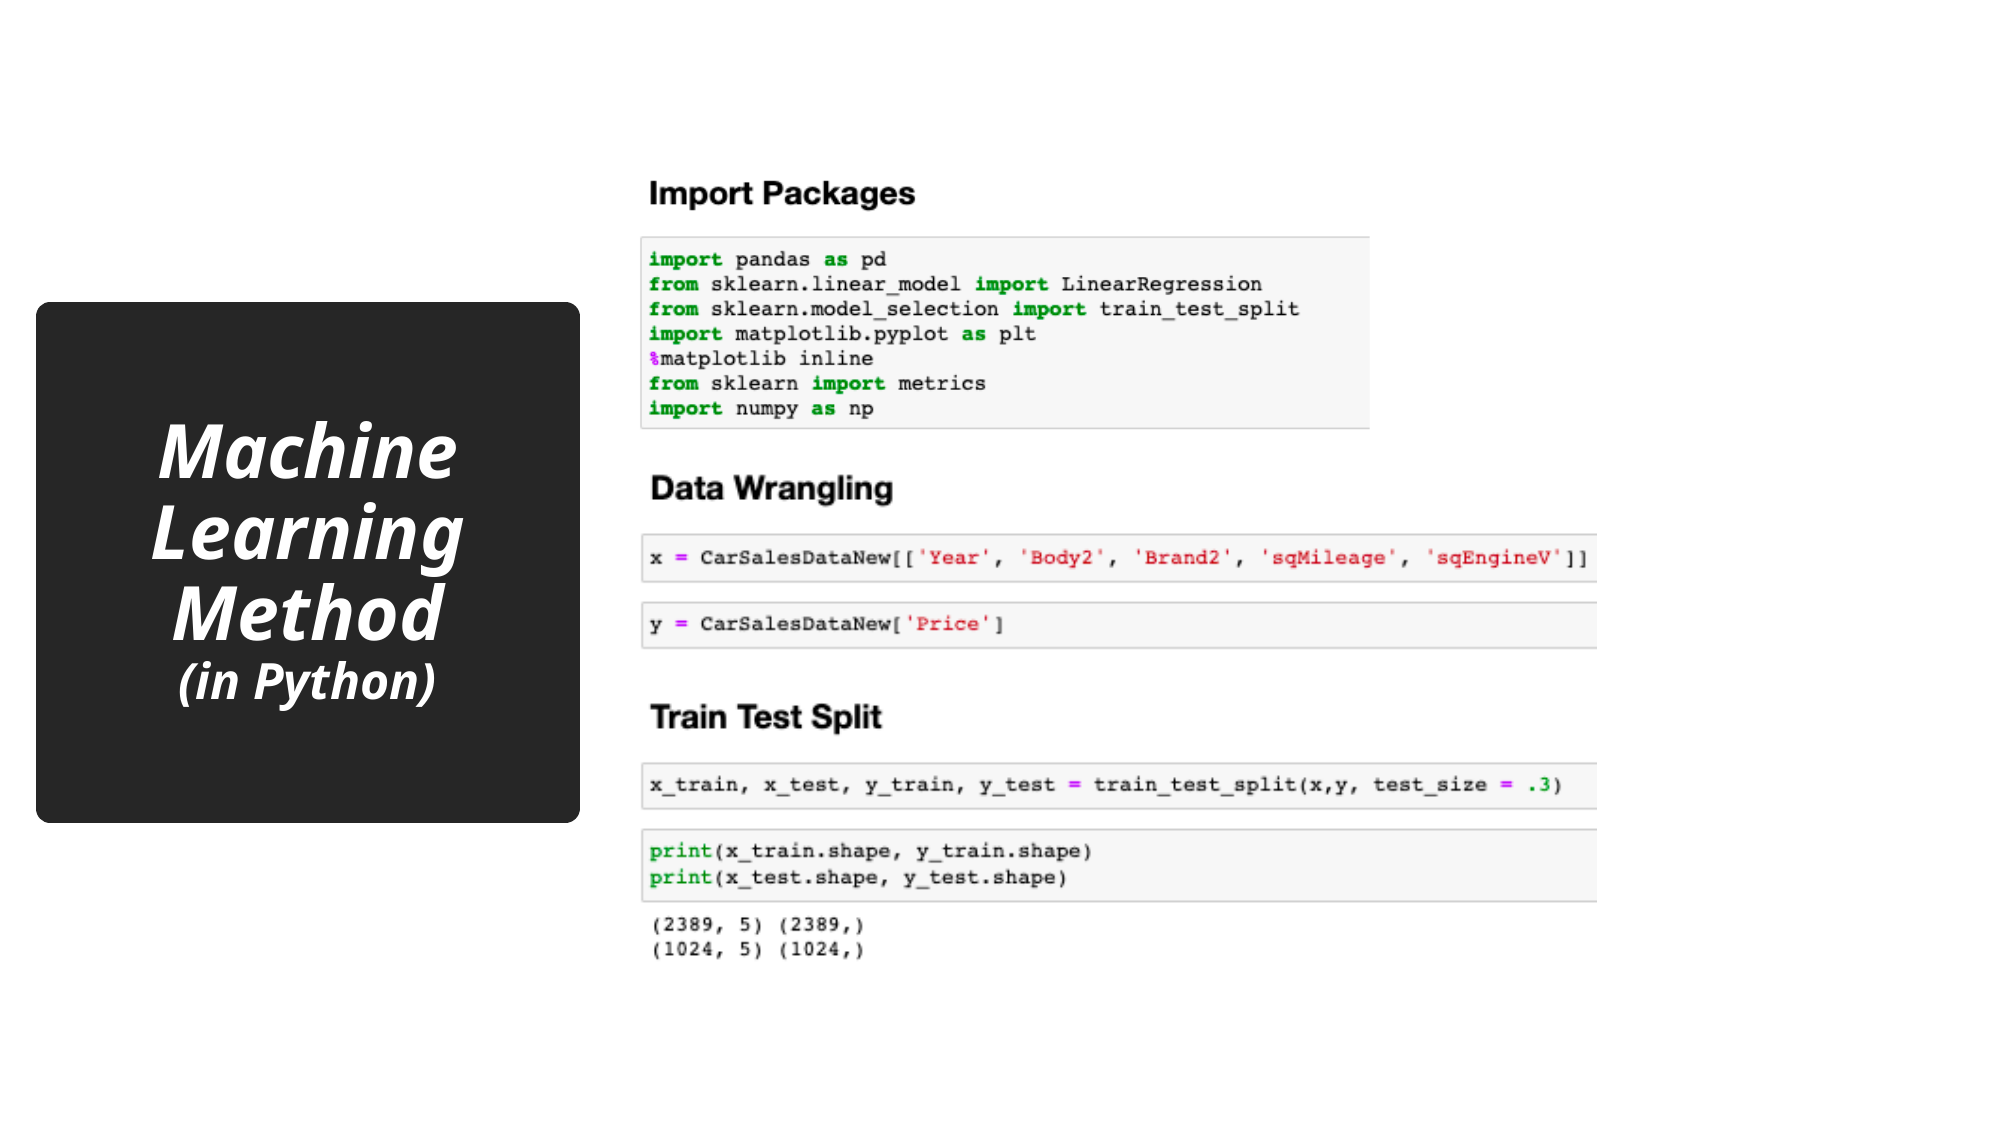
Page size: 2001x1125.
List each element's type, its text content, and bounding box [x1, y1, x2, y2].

title Machine Learning Method (in Python) [50, 316, 566, 809]
picture [636, 167, 1370, 464]
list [636, 464, 1597, 969]
